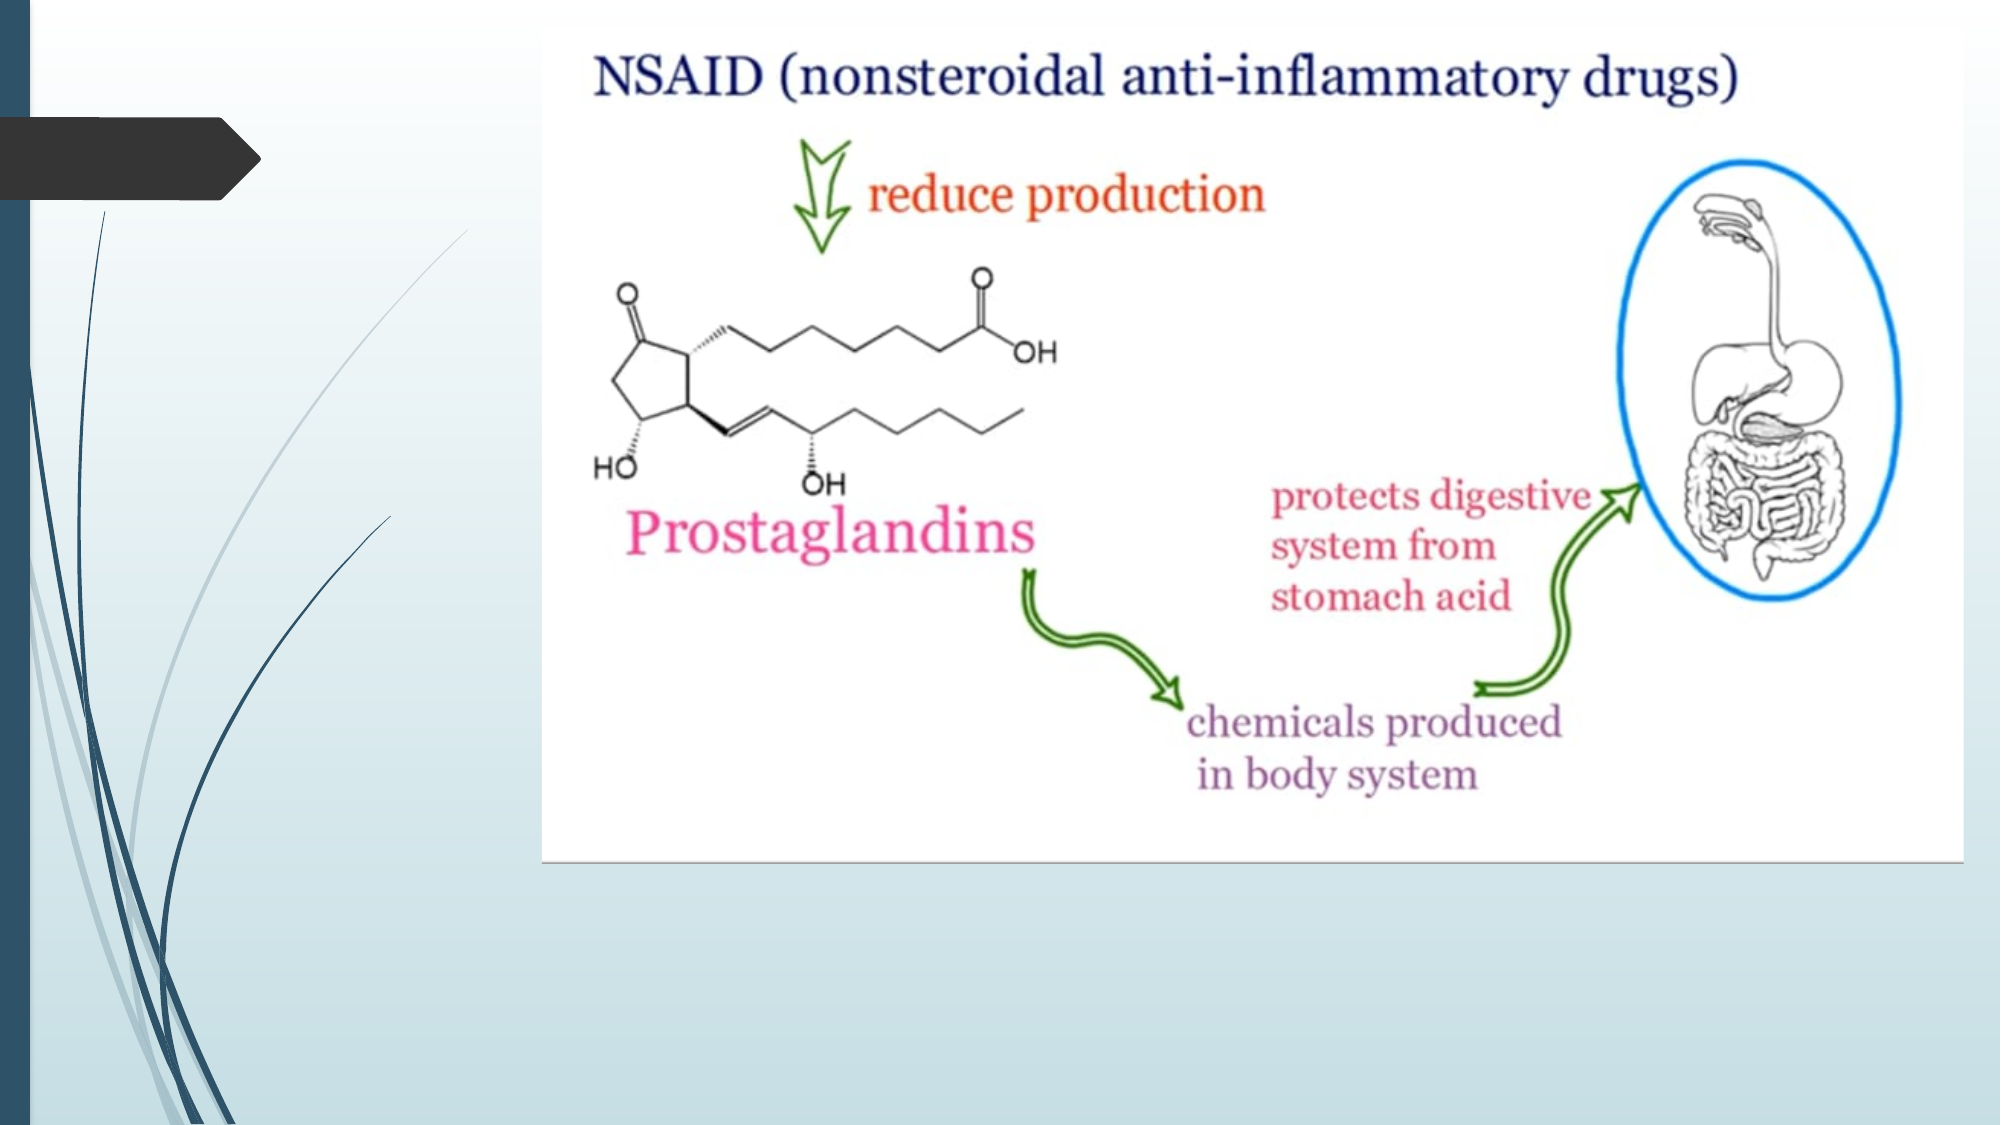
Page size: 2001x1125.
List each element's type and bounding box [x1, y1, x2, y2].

list [541, 28, 1964, 864]
